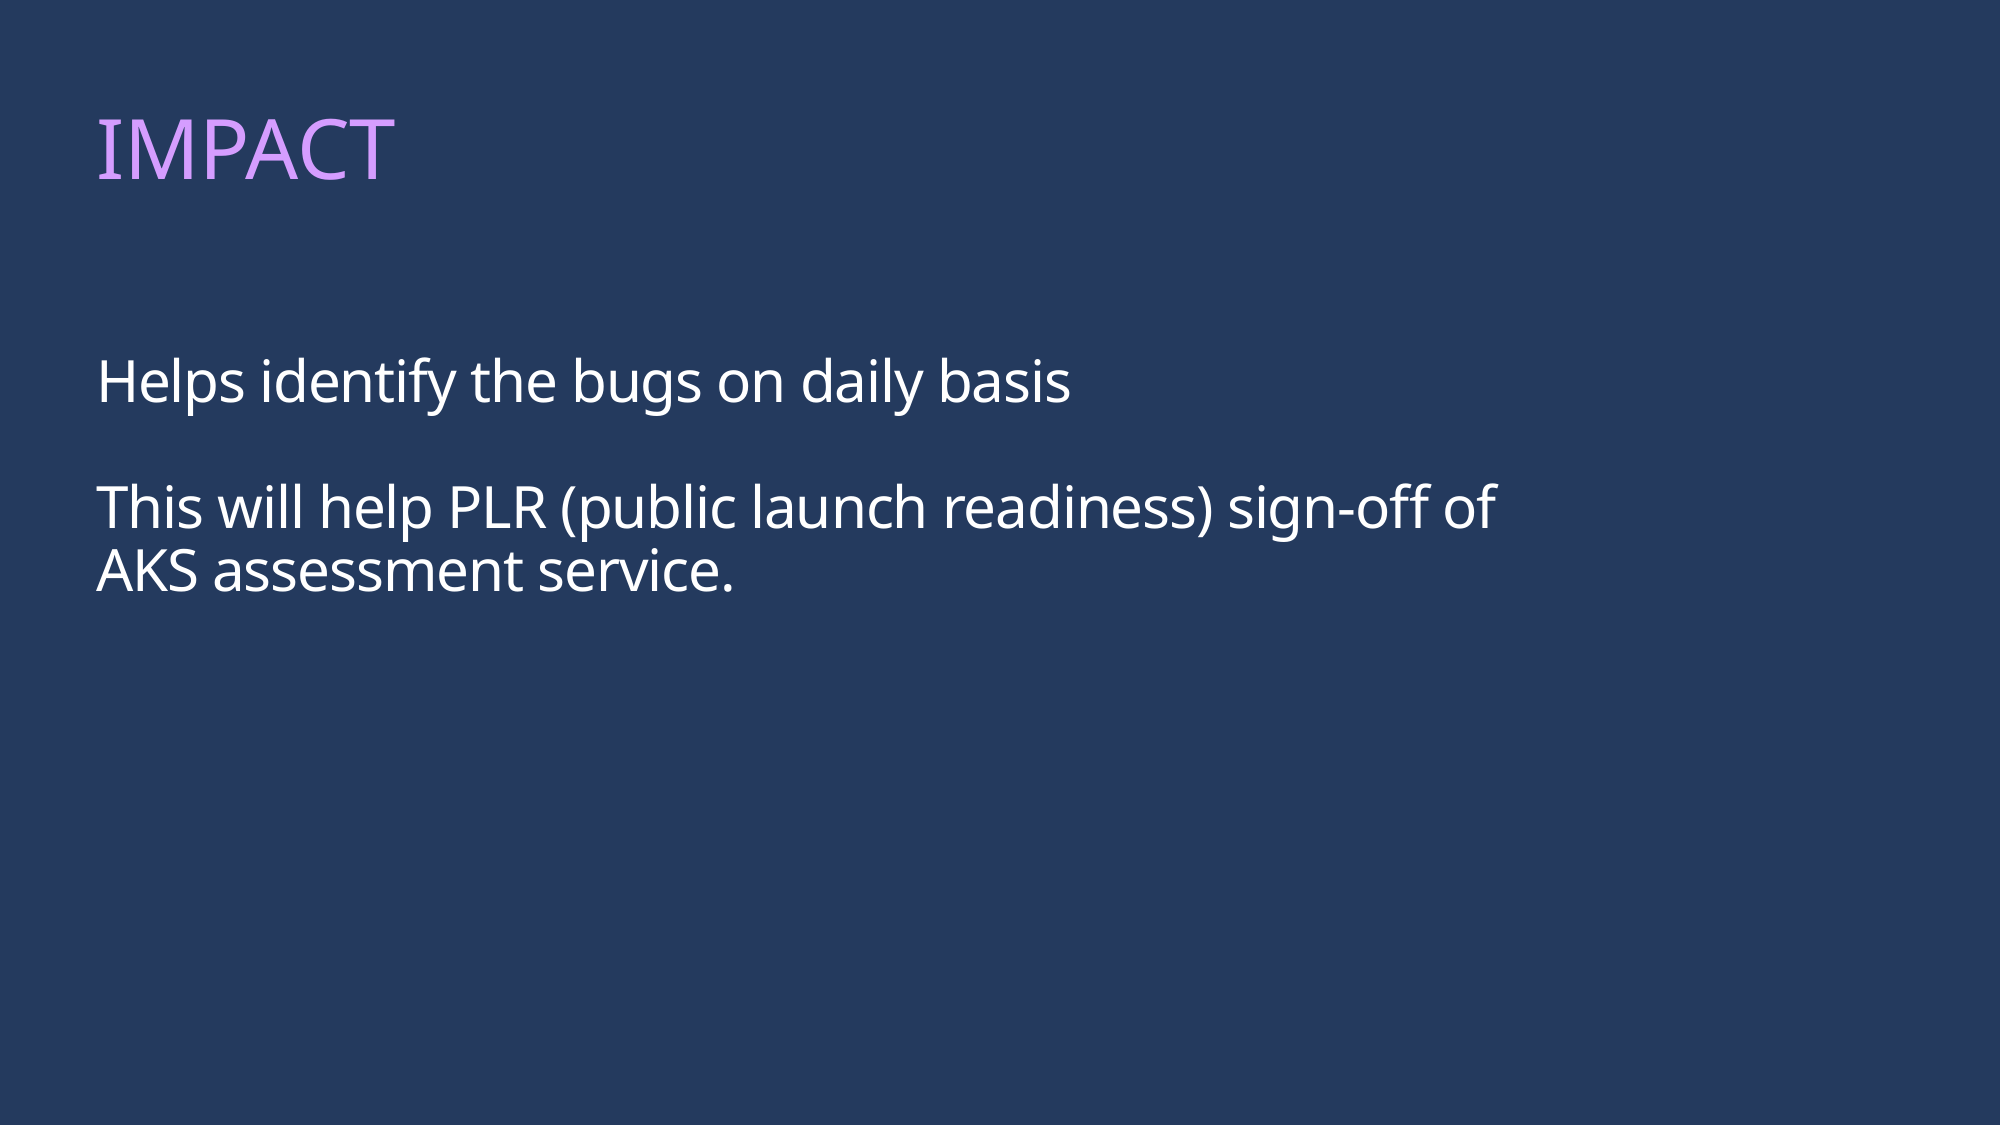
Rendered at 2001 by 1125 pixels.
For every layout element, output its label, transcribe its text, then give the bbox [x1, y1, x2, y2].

title Helps identify the bugs on daily basis This will help PLR (public launch readiness) sign-off of AKS assessment service. [96, 240, 1596, 605]
list IMPACT [96, 96, 1596, 198]
